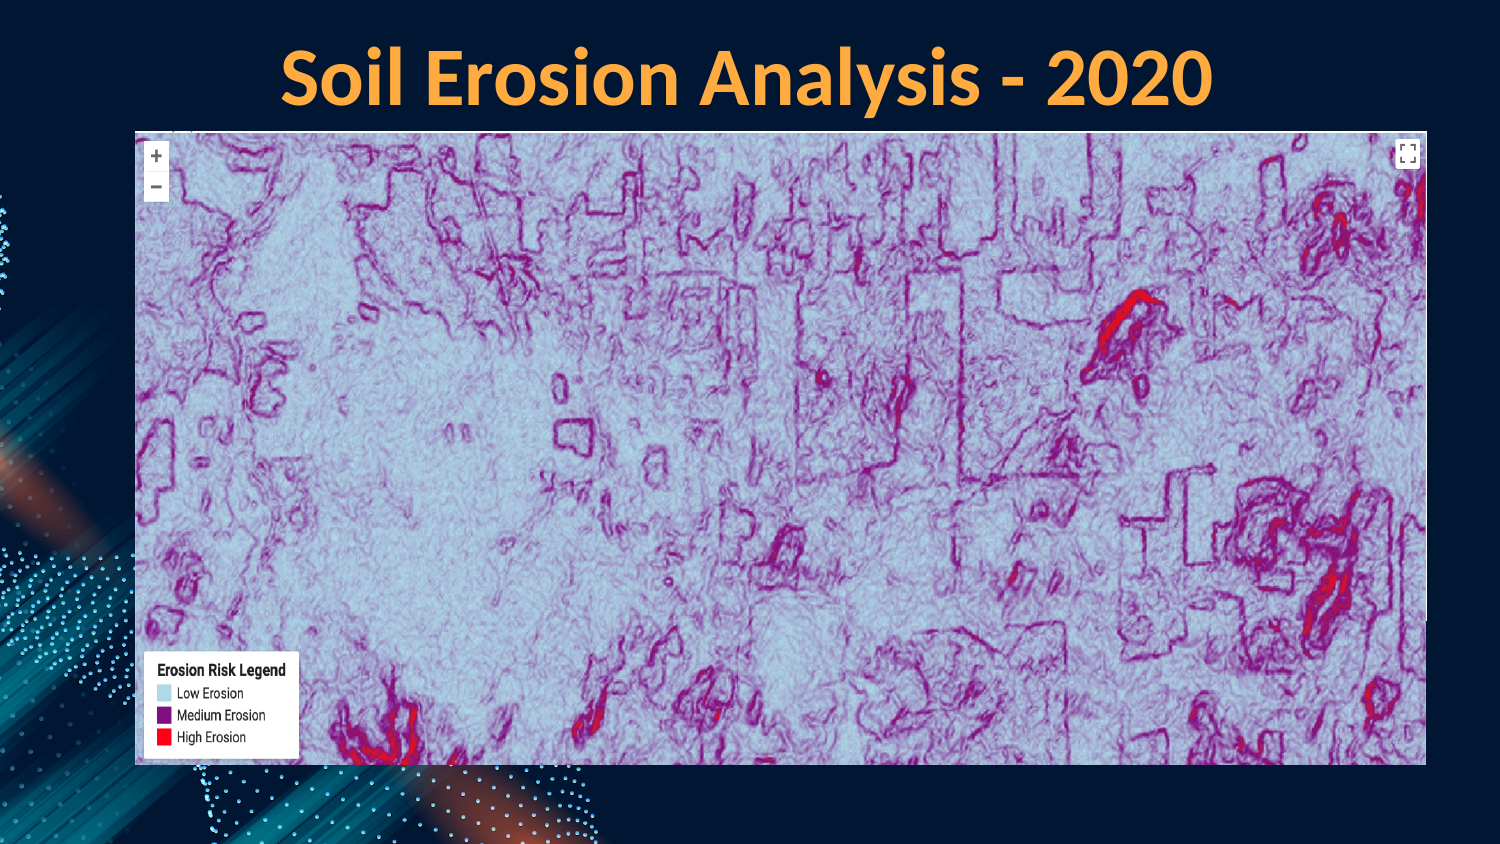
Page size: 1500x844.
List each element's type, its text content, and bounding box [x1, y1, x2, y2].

text_box Soil Erosion Analysis - 2020 [265, 14, 1500, 130]
picture [135, 131, 1427, 765]
